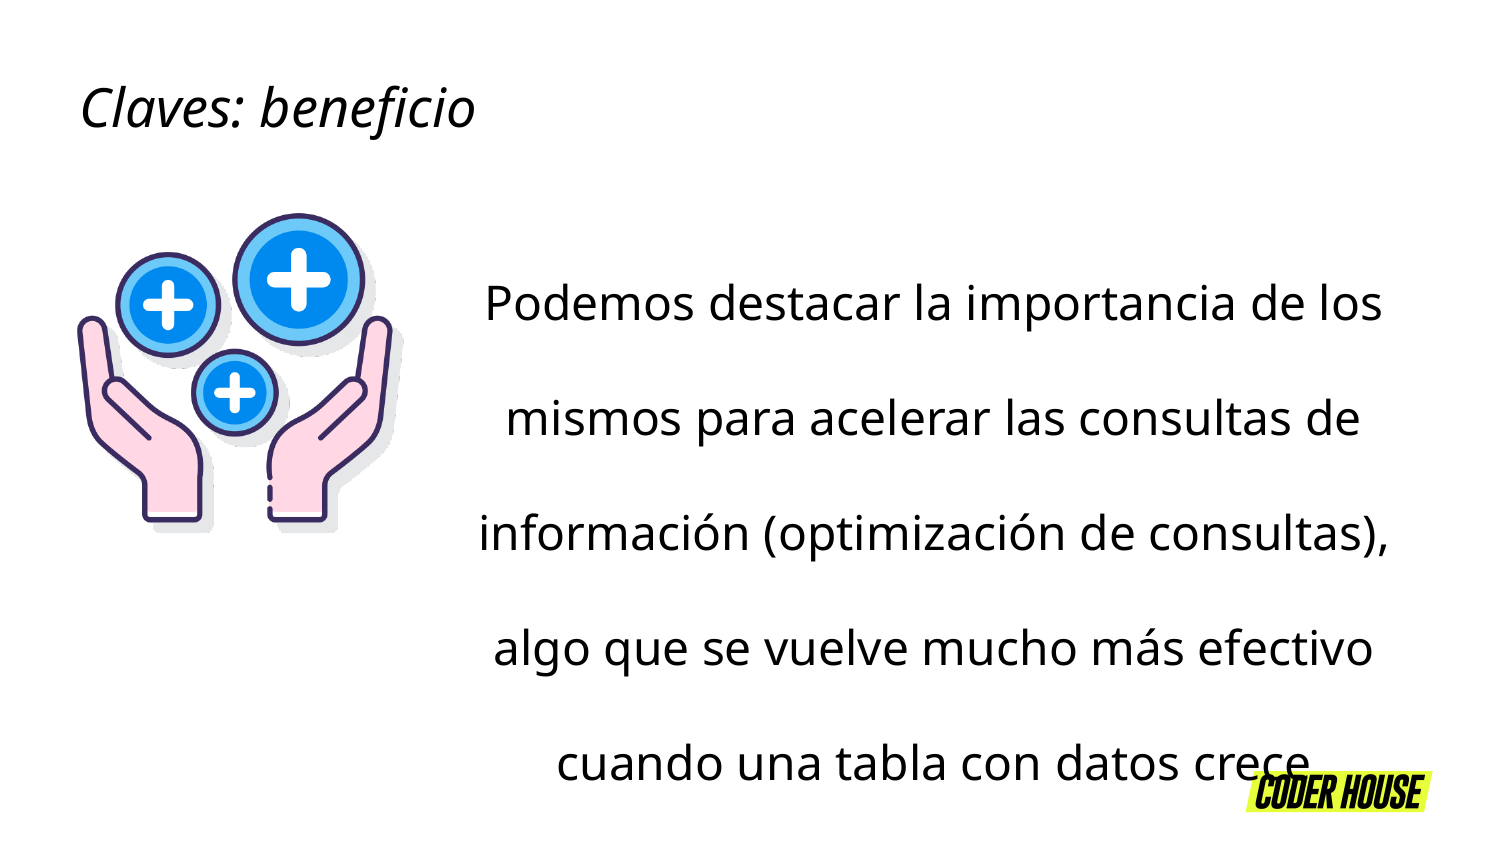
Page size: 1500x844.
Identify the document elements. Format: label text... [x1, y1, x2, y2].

picture [64, 199, 405, 540]
text_box Podemos destacar la importancia de los mismos para acelerar las consultas de información (optimización de consultas), algo que se vuelve mucho más efectivo cuando una tabla con datos crece considerablemente. [414, 199, 1462, 754]
picture [1241, 764, 1437, 819]
text_box Claves: beneficio [64, 58, 885, 175]
